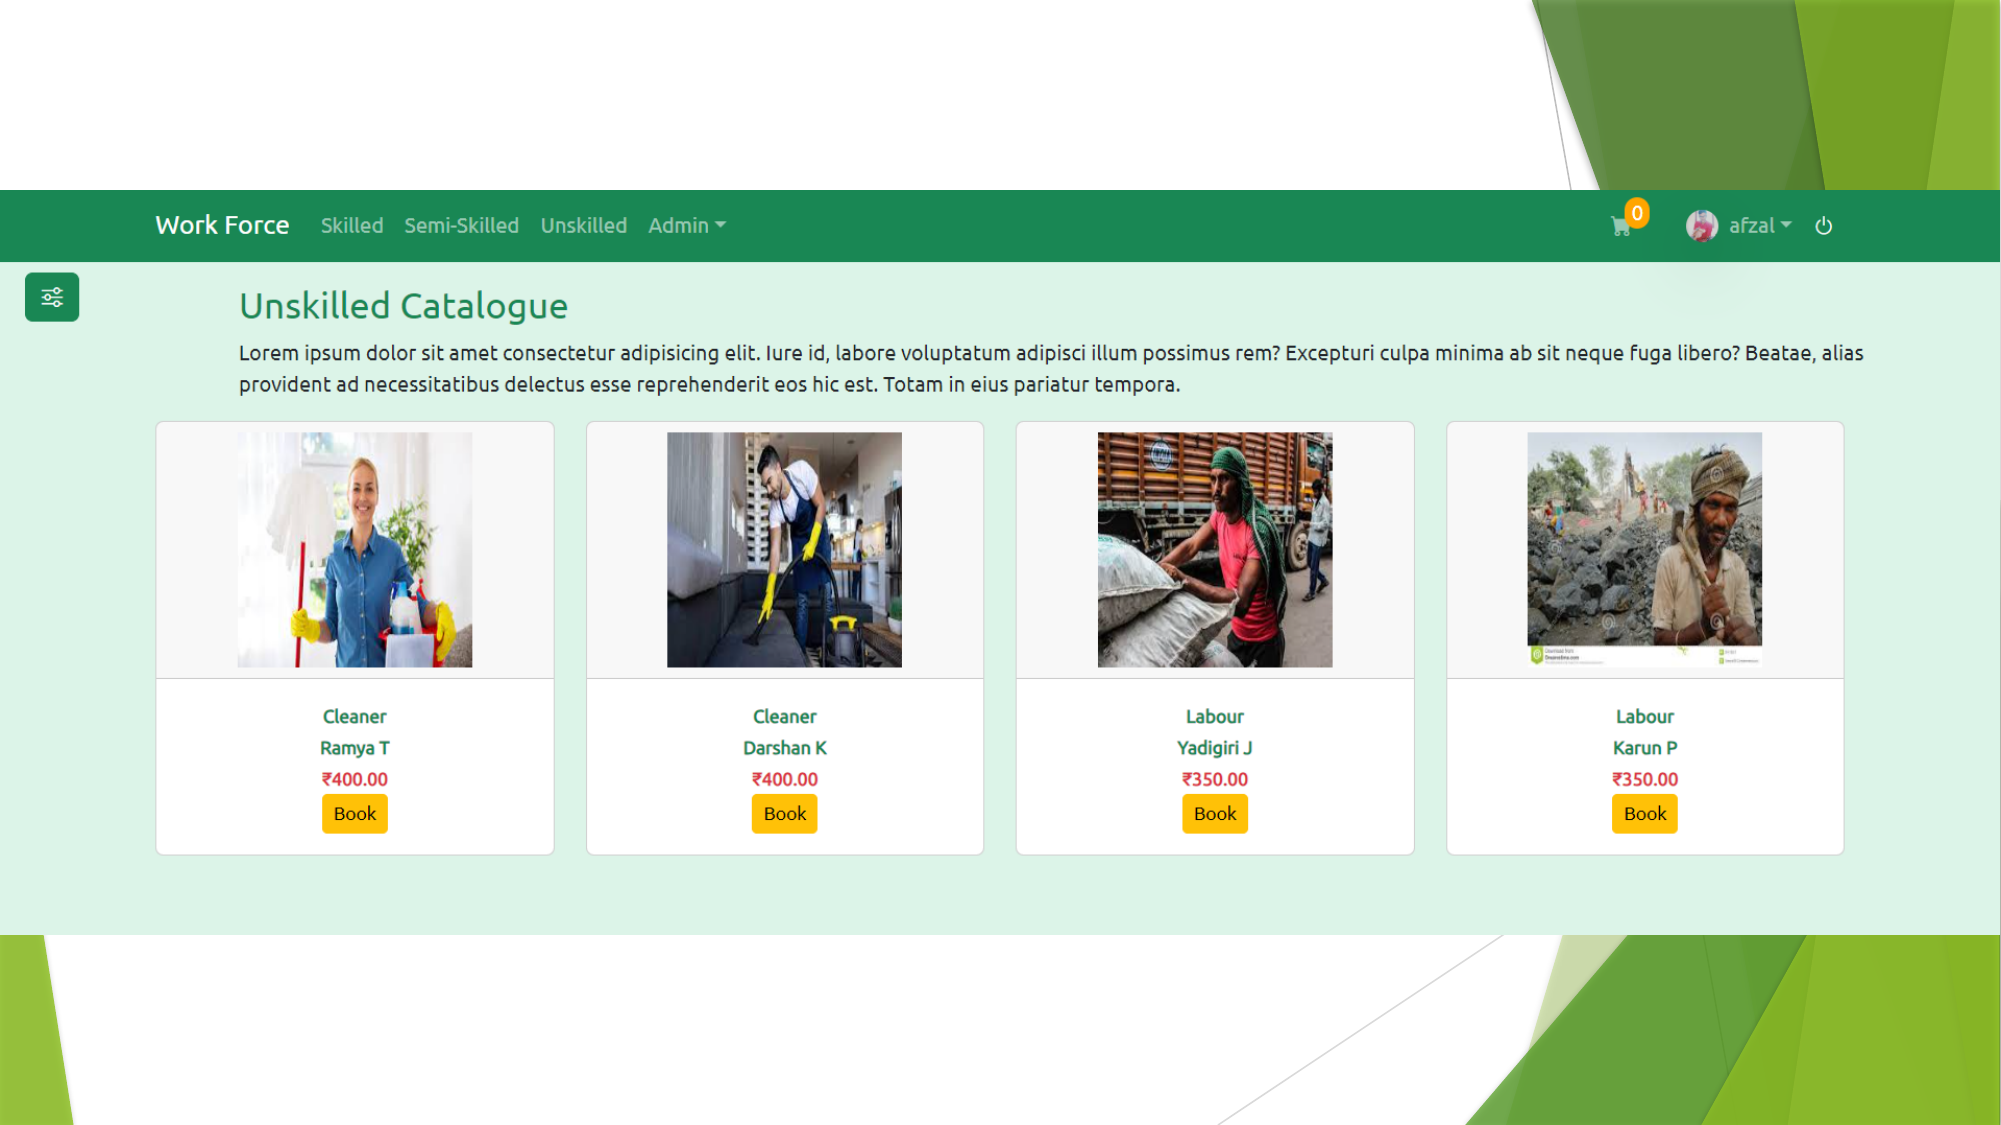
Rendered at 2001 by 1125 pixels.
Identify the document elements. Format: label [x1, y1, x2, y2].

picture [0, 190, 2000, 935]
